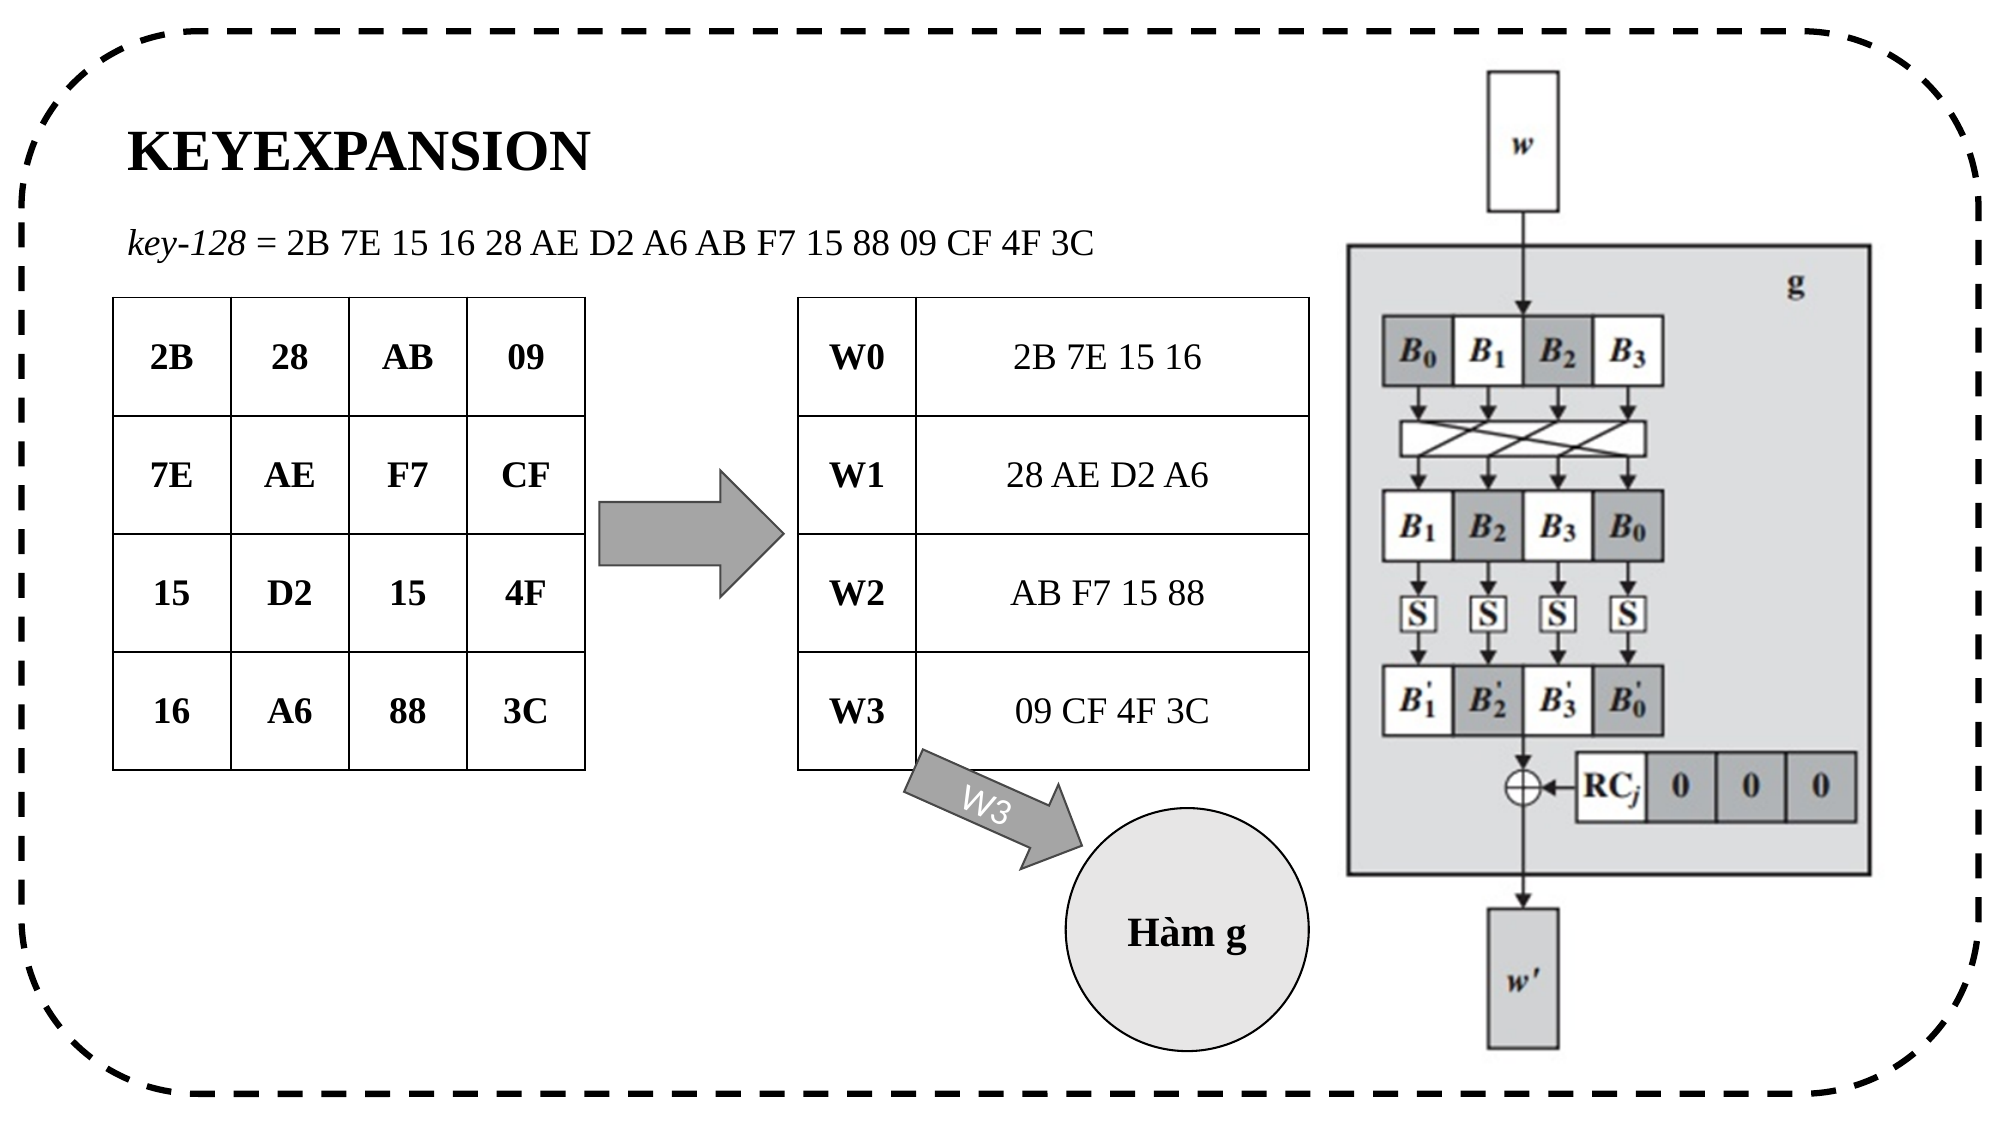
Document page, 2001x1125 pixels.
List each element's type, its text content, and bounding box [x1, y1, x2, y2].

table_cell 15 [350, 535, 466, 651]
table_cell W3 [799, 653, 915, 769]
text_box KEYEXPANSION [112, 104, 798, 190]
table_cell AB F7 15 88 [917, 535, 1308, 651]
text_box [20, 30, 1980, 1095]
table_cell 15 [114, 535, 230, 651]
table_cell 09 CF 4F 3C [917, 653, 1308, 769]
table_cell 28 AE D2 A6 [917, 417, 1308, 533]
table_cell A6 [232, 653, 348, 769]
text_box key-128 = 2B 7E 15 16 28 AE D2 A6 AB F7 15 88 09 CF 4F 3C [112, 210, 1337, 271]
table_cell D2 [232, 535, 348, 651]
table_header 28 [232, 298, 348, 415]
table_cell 3C [468, 653, 584, 769]
table_header 09 [468, 298, 584, 415]
table_header AB [350, 298, 466, 415]
table_cell F7 [350, 417, 466, 533]
table_cell 88 [350, 653, 466, 769]
table_cell AE [232, 417, 348, 533]
table_cell 16 [114, 653, 230, 769]
picture [1337, 58, 1888, 1064]
text_box W3 [902, 748, 1084, 871]
table_cell 4F [468, 535, 584, 651]
table_header 2B [114, 298, 230, 415]
table_cell 7E [114, 417, 230, 533]
text_box Hàm g [1064, 807, 1310, 1053]
table_cell W2 [799, 535, 915, 651]
text_box [598, 467, 786, 600]
table_header W0 [799, 298, 915, 415]
table_header 2B 7E 15 16 [917, 298, 1308, 415]
table_cell W1 [799, 417, 915, 533]
table_cell CF [468, 417, 584, 533]
